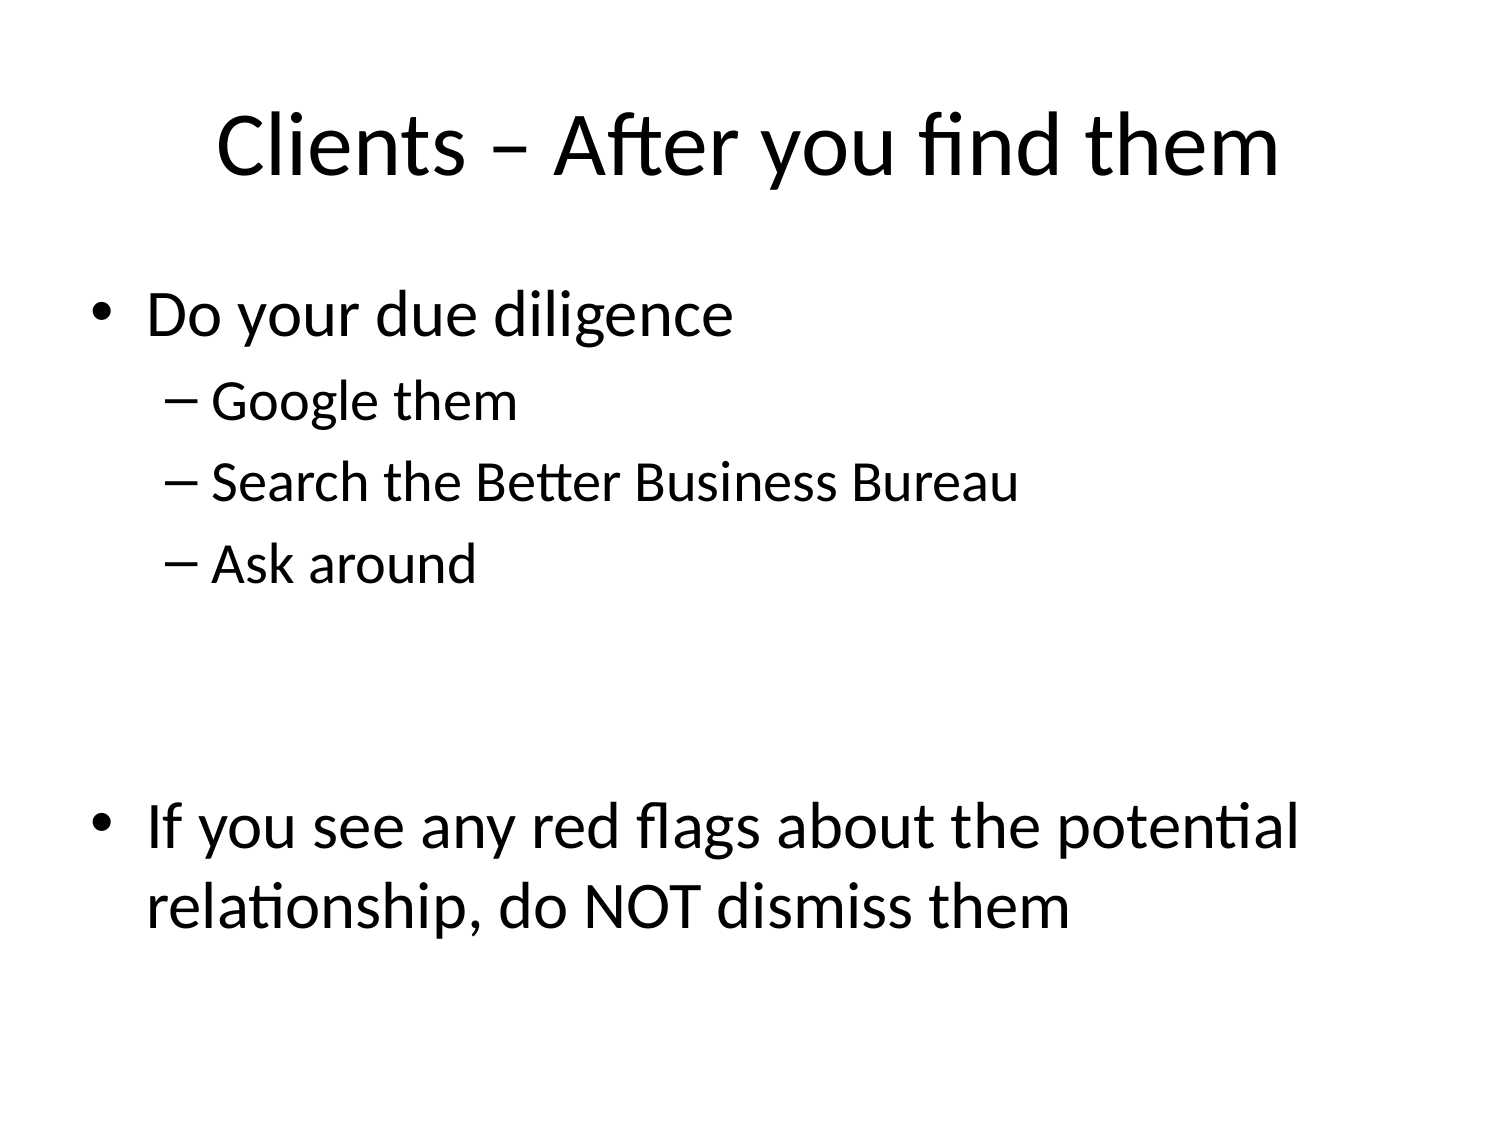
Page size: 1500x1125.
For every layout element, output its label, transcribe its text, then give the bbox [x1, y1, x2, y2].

title Clients – After you find them [75, 45, 1425, 233]
list Do your due diligence Google them Search the Better Business Bureau Ask around If you see any red flags about the potential relationship, do NOT dismiss them [75, 262, 1425, 1005]
